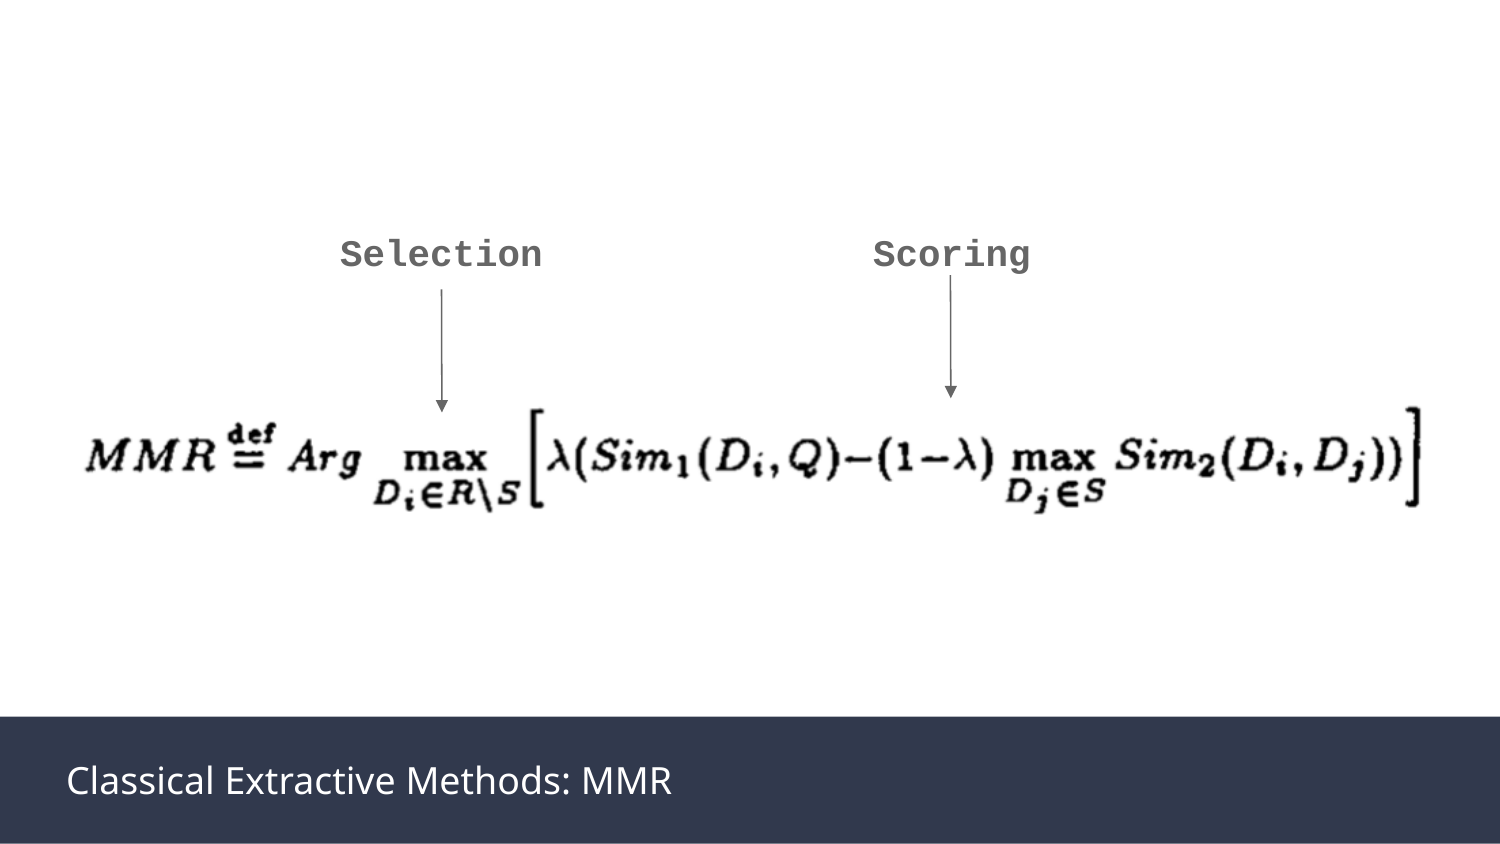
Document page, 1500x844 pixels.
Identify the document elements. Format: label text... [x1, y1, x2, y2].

list Selection [296, 213, 587, 290]
list Classical Extractive Methods: MMR [51, 741, 1361, 818]
picture [50, 377, 1500, 565]
list Scoring [858, 213, 1068, 290]
